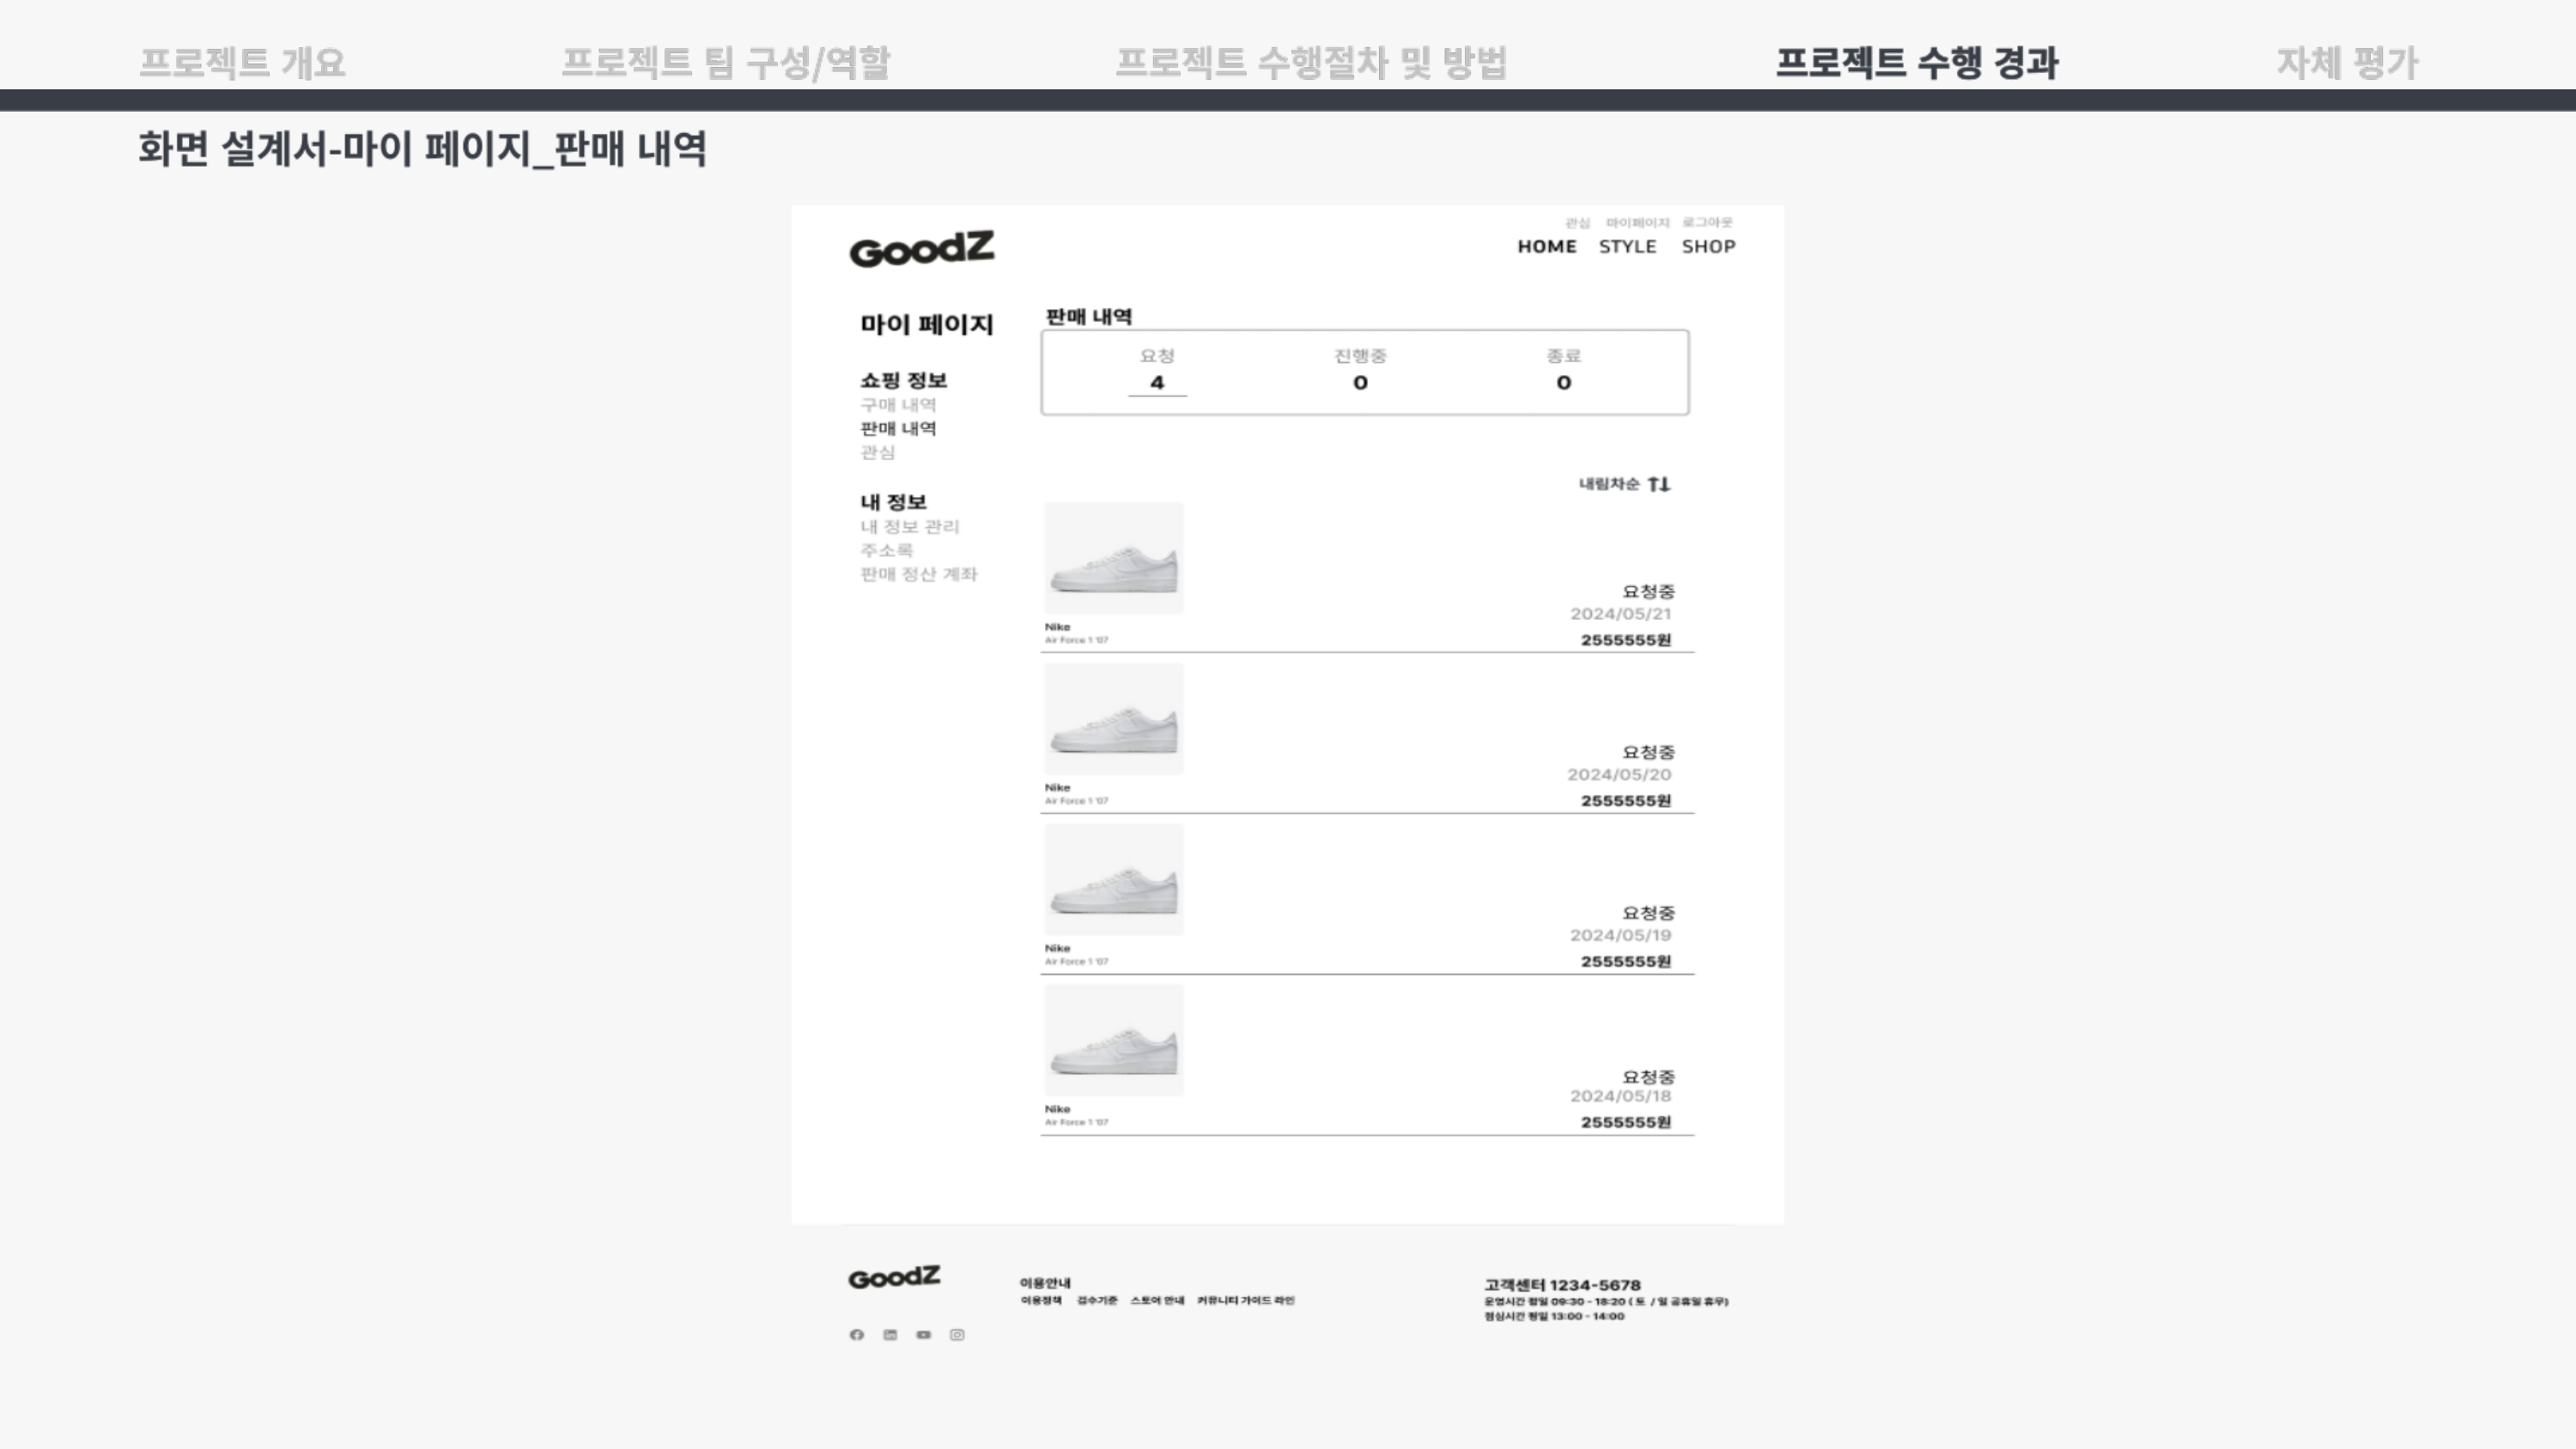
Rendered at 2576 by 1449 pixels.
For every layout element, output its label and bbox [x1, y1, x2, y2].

picture [0, 24, 2576, 267]
picture [792, 205, 1784, 1363]
